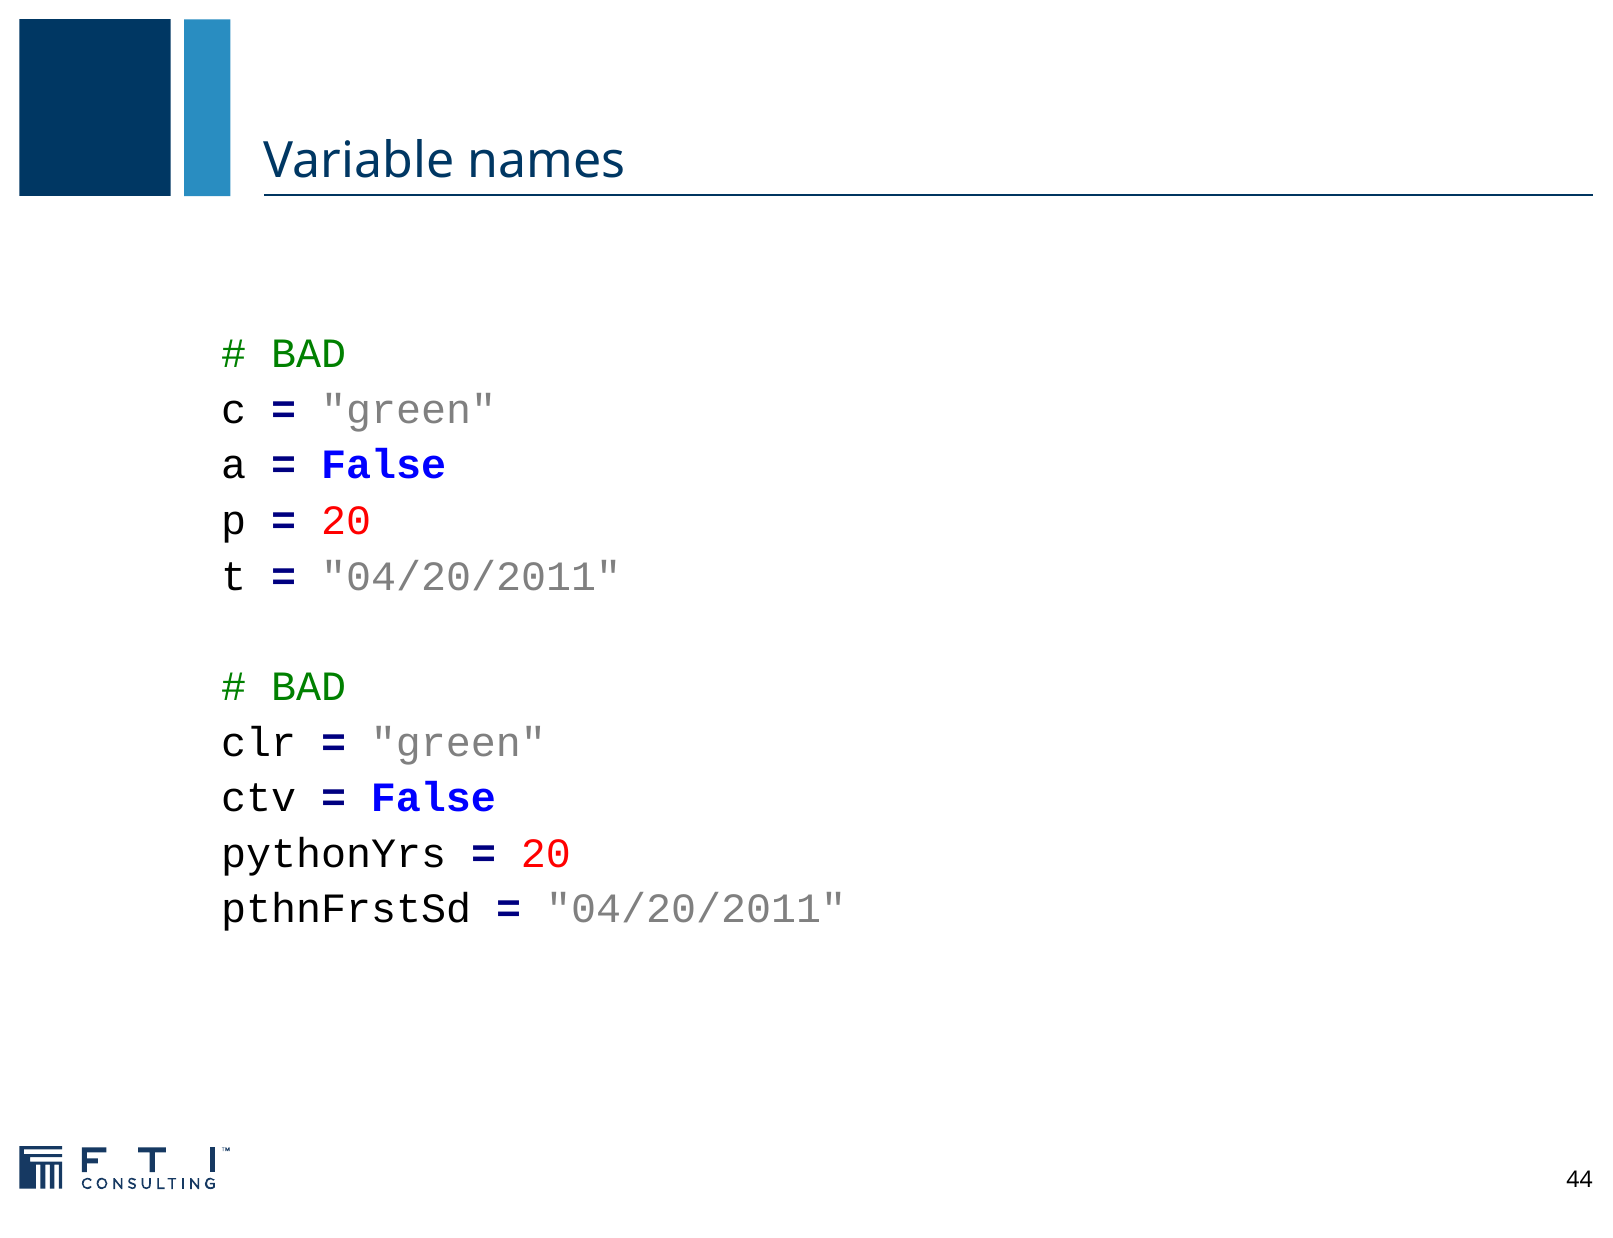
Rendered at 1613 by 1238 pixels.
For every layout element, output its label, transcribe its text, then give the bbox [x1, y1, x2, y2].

title Variable names [264, 19, 1593, 196]
slide_number 44 [1530, 1161, 1594, 1202]
text_box # BAD c = "green" a = False p = 20 t = "04/20/2011" # BAD clr = "green" ctv = False pythonYrs = 20 pthnFrstSd = "04/20/2011" [206, 318, 1407, 939]
